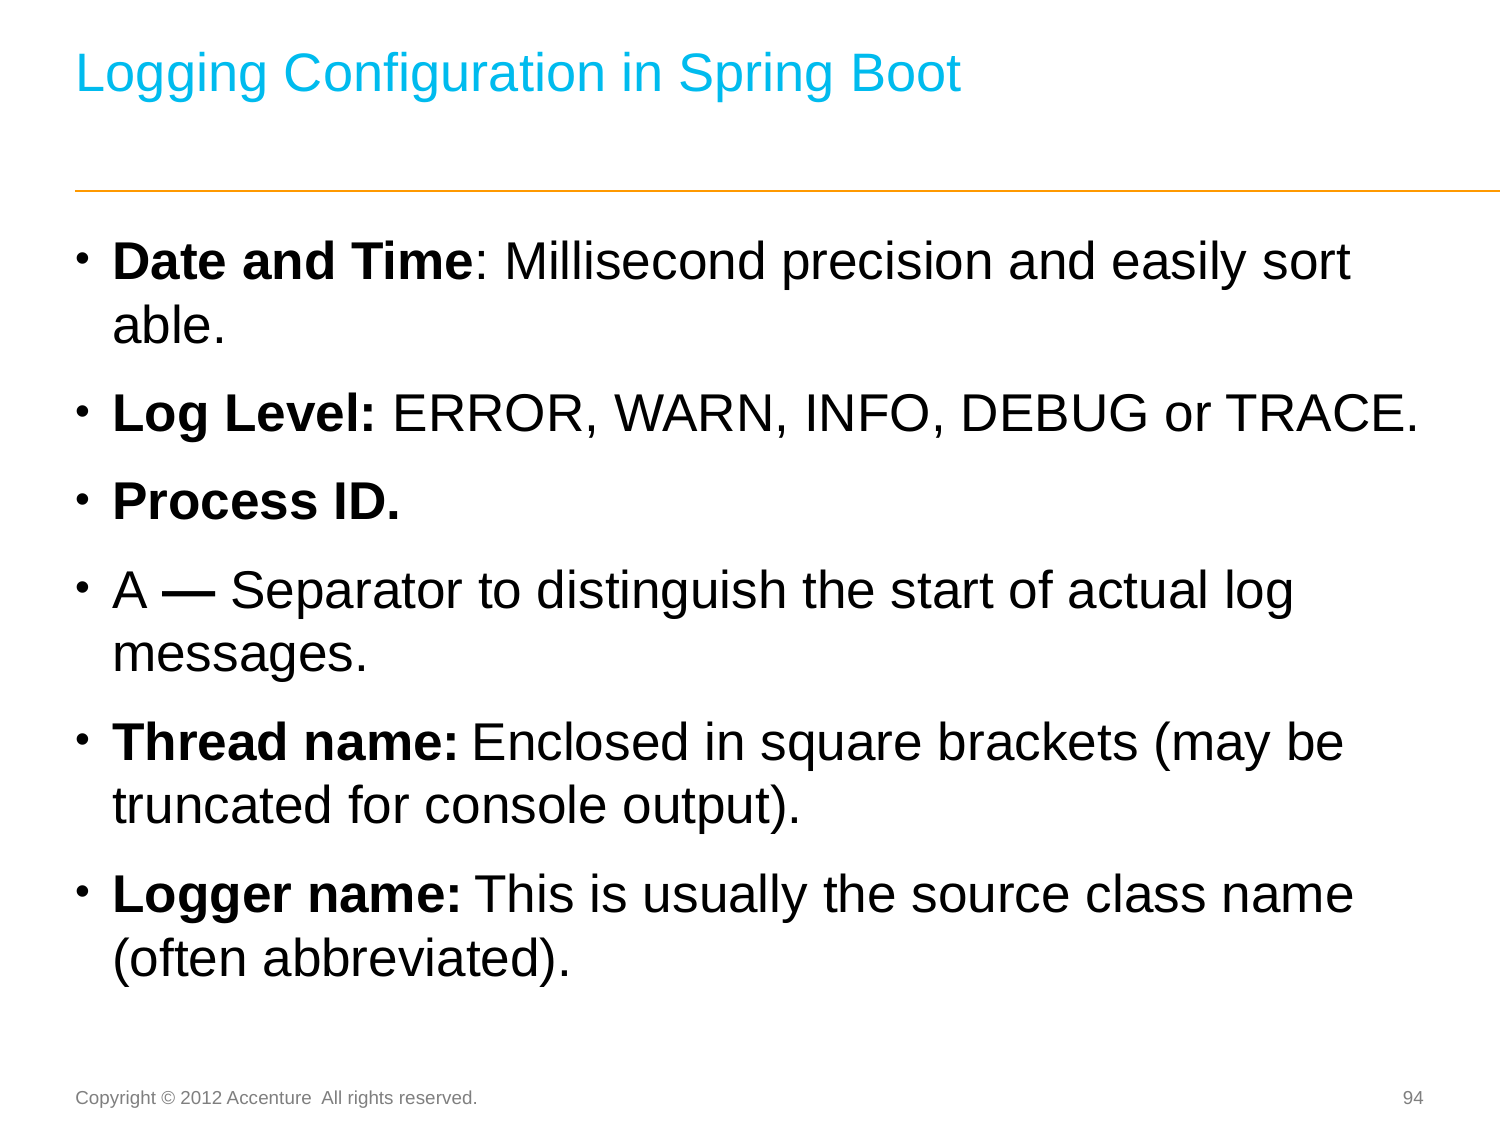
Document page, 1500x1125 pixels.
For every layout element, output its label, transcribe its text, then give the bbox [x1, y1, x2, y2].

list Date and Time: Millisecond precision and easily sort able. Log Level: ERROR, WARN, INFO, DEBUG or TRACE. Process ID. A — Separator to distinguish the start of actual log messages. Thread name: Enclosed in square brackets (may be truncated for console output). Logger name: This is usually the source class name (often abbreviated). [75, 226, 1425, 1018]
title Logging Configuration in Spring Boot [75, 27, 1422, 157]
